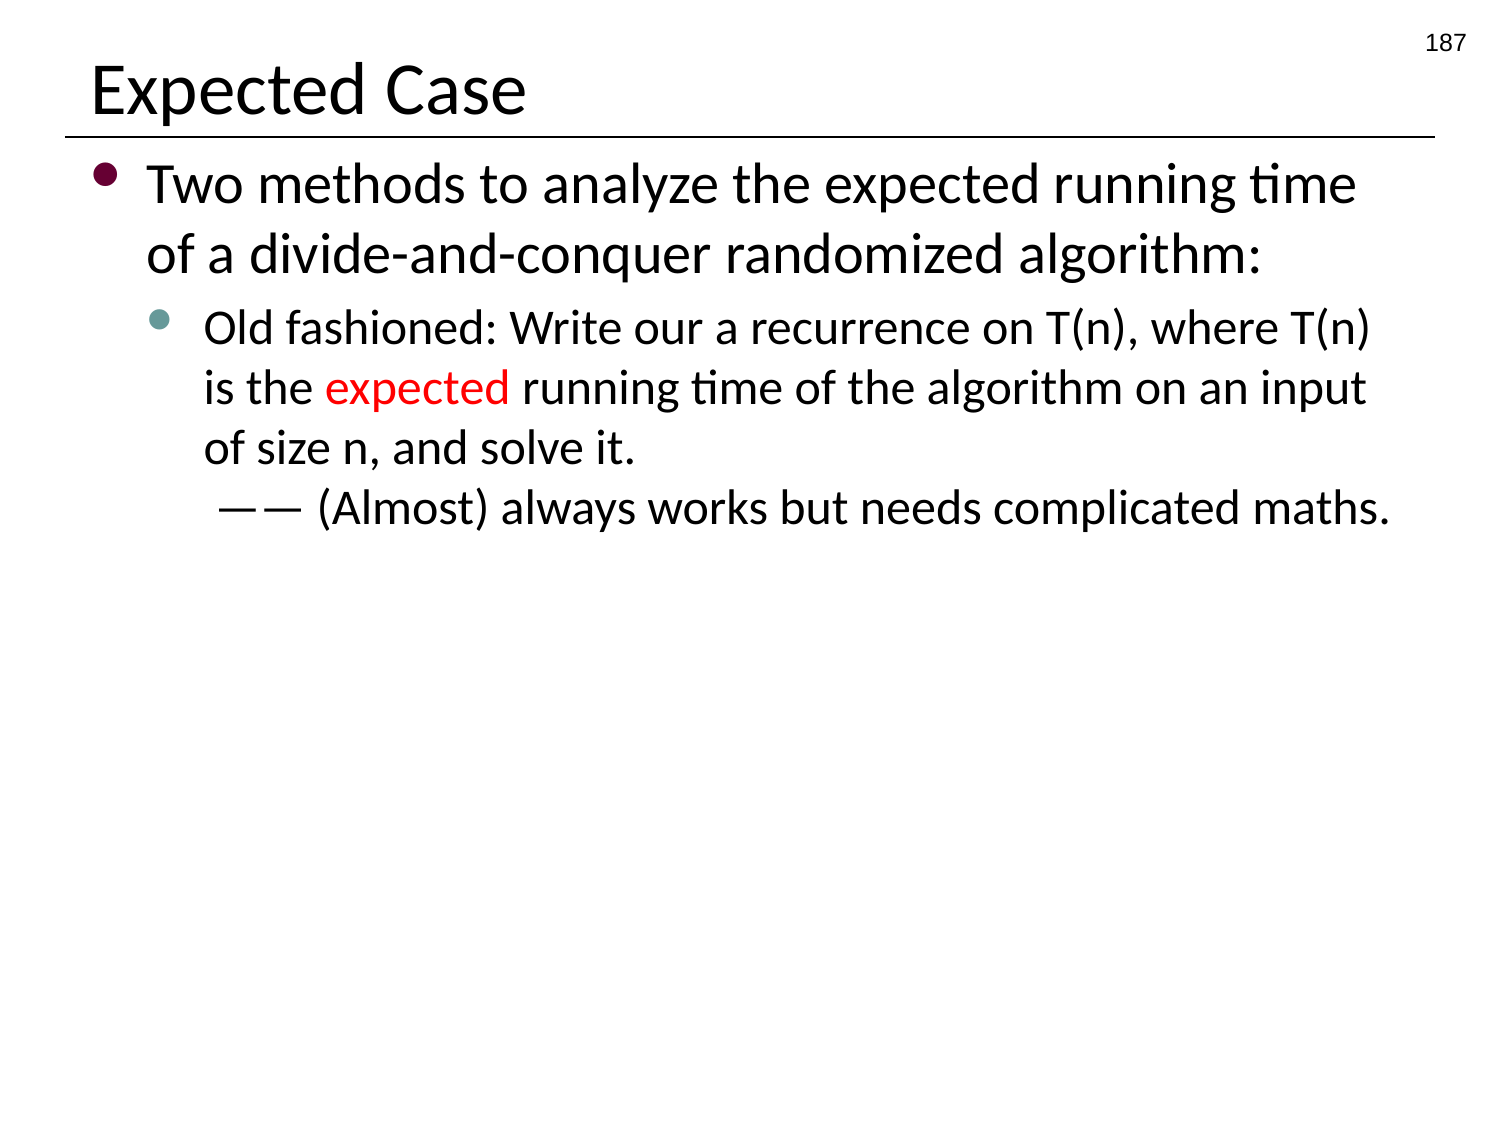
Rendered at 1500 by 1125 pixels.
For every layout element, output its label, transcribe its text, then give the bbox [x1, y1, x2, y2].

slide_number 187 [1131, 18, 1483, 62]
title Expected Case [75, 20, 1425, 137]
list Two methods to analyze the expected running time of a divide-and-conquer randomized algorithm: Old fashioned: Write our a recurrence on T(n), where T(n) is the expected running time of the algorithm on an input of size n, and solve it. —— (Almost) always works but needs complicated maths. [75, 137, 1425, 948]
